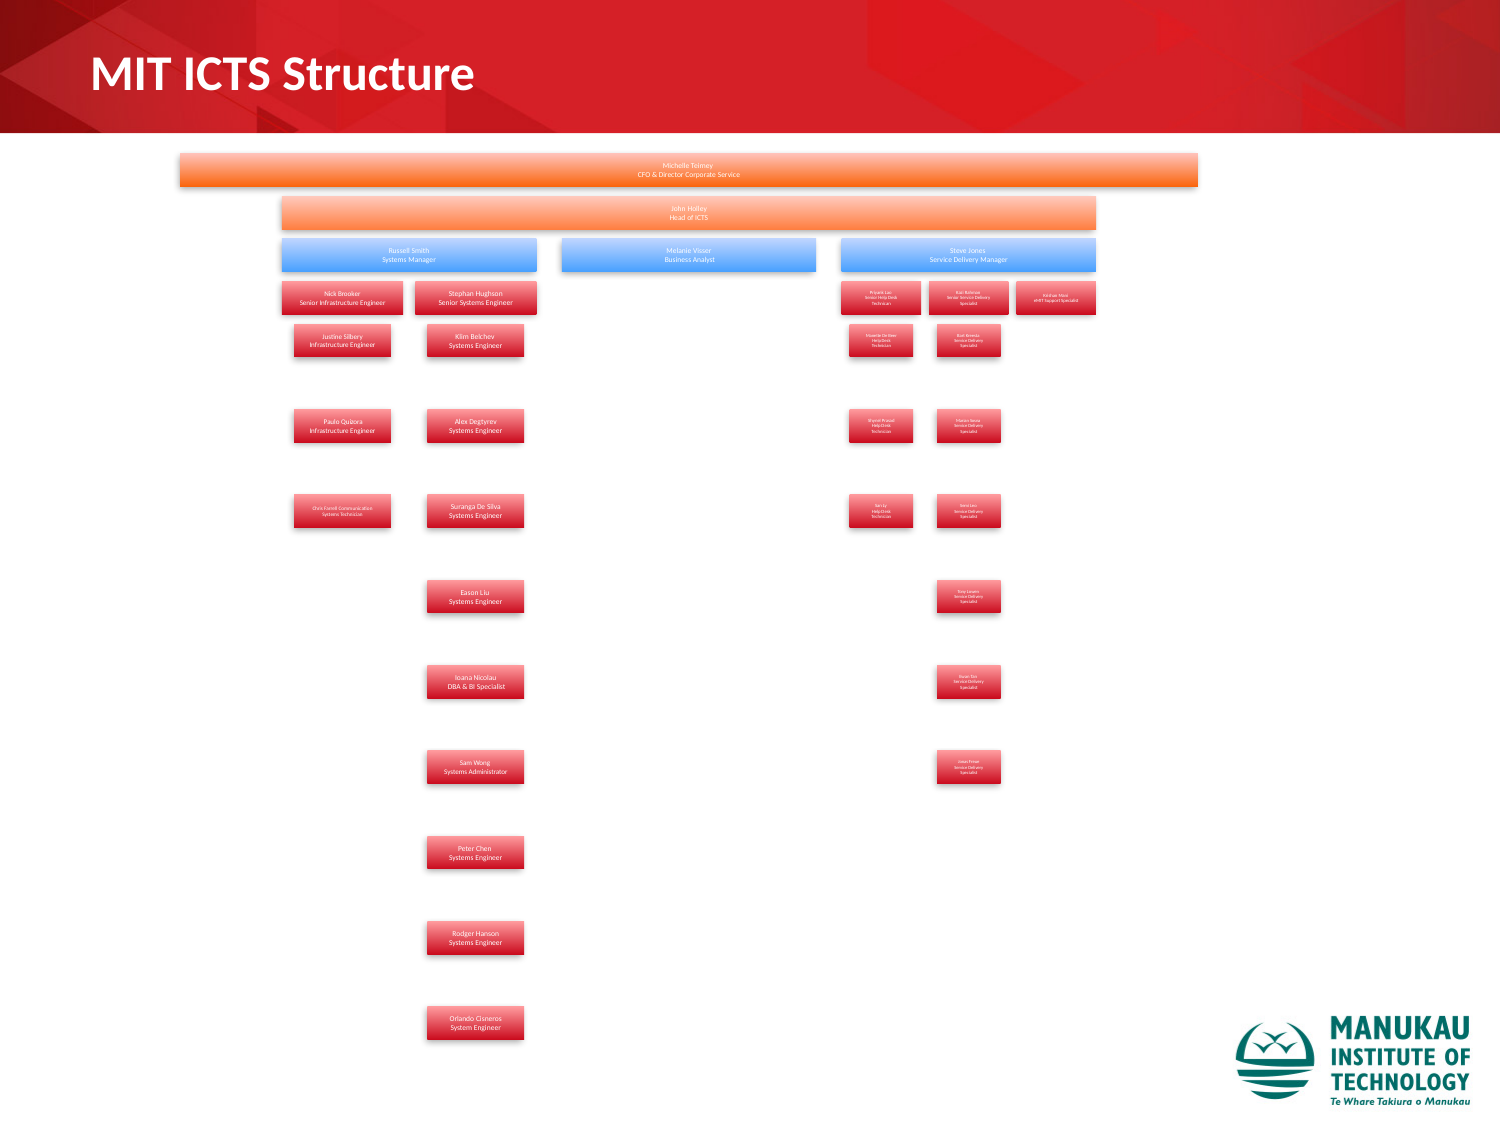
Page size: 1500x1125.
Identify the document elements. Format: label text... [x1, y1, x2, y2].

title MIT ICTS Structure [75, 23, 1425, 118]
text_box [52, 153, 1326, 1125]
picture [0, 0, 1500, 1125]
